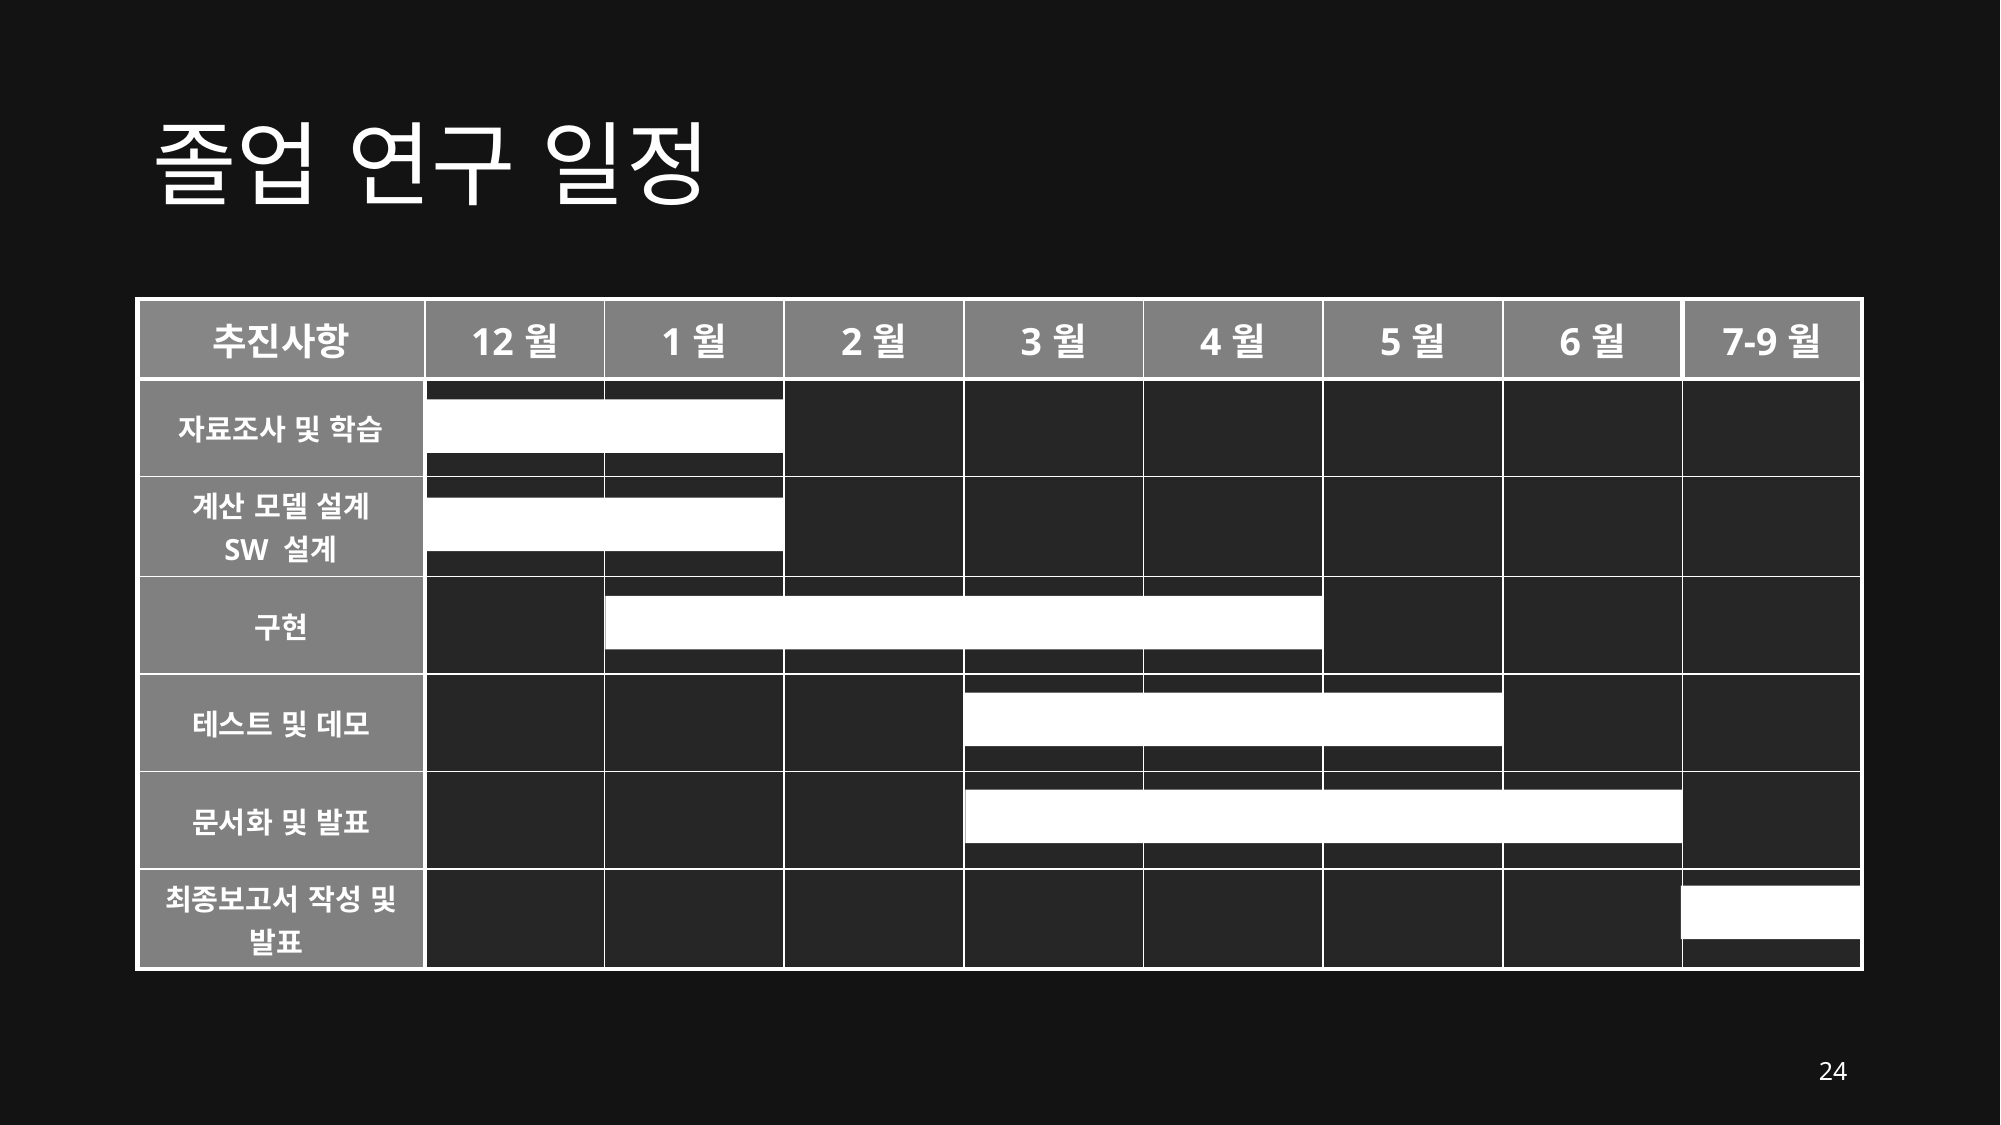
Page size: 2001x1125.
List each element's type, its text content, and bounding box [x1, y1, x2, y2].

table_cell [605, 650, 783, 673]
table_cell [1324, 381, 1502, 476]
table_cell [605, 675, 783, 771]
table_cell [605, 870, 783, 967]
table_cell [1504, 577, 1682, 673]
table_cell [1683, 477, 1860, 576]
table_cell [785, 650, 963, 673]
table_cell [605, 454, 783, 476]
text_box [1680, 885, 1863, 940]
table_cell [1324, 747, 1502, 771]
table_cell [1683, 381, 1860, 476]
table_cell [1144, 747, 1322, 771]
table_cell 문서화 및 발표 [140, 772, 423, 868]
table_cell [1324, 870, 1502, 967]
table_cell [785, 870, 963, 967]
table_header 12월 [426, 301, 604, 377]
table_header 4월 [1144, 301, 1322, 377]
table_cell [1504, 870, 1682, 967]
slide_number 24 [1412, 1042, 1863, 1103]
table_cell [427, 454, 604, 476]
table_cell [605, 772, 783, 868]
table_header 6월 [1504, 301, 1680, 377]
table_cell [605, 552, 783, 576]
table_cell [1683, 577, 1860, 673]
table_cell [1683, 675, 1860, 771]
table_cell [1144, 772, 1322, 789]
table_cell [785, 381, 963, 476]
table_cell [605, 477, 783, 497]
table_cell [965, 650, 1143, 673]
table_cell [965, 477, 1143, 576]
table_cell 계산 모델 설계 SW 설계 [140, 477, 423, 576]
table_cell [1144, 477, 1322, 576]
title 졸업 연구 일정 [137, 59, 1863, 278]
table_cell [965, 577, 1143, 595]
table_header 7-9월 [1685, 301, 1860, 377]
table_cell [427, 477, 604, 497]
table_cell [605, 577, 783, 595]
table_cell [1504, 381, 1682, 476]
table_cell [1324, 477, 1502, 576]
table_cell [785, 675, 963, 771]
table_header 5월 [1324, 301, 1502, 377]
text_box [604, 595, 1323, 650]
table_cell 구현 [140, 577, 423, 673]
table_cell 테스트 및 데모 [140, 675, 423, 771]
table_cell [1144, 870, 1322, 967]
table_cell [1324, 675, 1502, 692]
table_cell [605, 381, 783, 398]
text_box [426, 398, 785, 454]
table_cell [427, 870, 604, 967]
table_cell [1324, 772, 1502, 789]
text_box [426, 497, 785, 552]
table_cell [427, 552, 604, 576]
table_cell [427, 577, 604, 673]
table_cell [1324, 844, 1502, 868]
table_cell [785, 772, 963, 868]
table_cell [1144, 381, 1322, 476]
table_cell [1504, 477, 1682, 576]
table_cell [1504, 844, 1682, 868]
table_header 추진사항 [140, 301, 424, 377]
text_box [964, 789, 1684, 844]
table_cell 자료조사 및 학습 [140, 381, 423, 476]
table_header 1월 [605, 301, 783, 377]
table_cell [965, 870, 1143, 967]
table_cell [1144, 675, 1322, 692]
table_cell [1144, 650, 1322, 673]
table_cell [965, 844, 1143, 868]
table_cell [965, 381, 1143, 476]
table_cell [785, 577, 963, 595]
table_cell [785, 477, 963, 576]
table_header 2월 [785, 301, 963, 377]
table_cell [965, 675, 1143, 692]
table_cell 최종보고서 작성 및 발표 [140, 870, 423, 967]
table_cell [1683, 772, 1860, 868]
table_cell [1504, 675, 1682, 771]
table_header 3월 [965, 301, 1143, 377]
table_cell [1683, 870, 1860, 885]
table_cell [427, 381, 604, 398]
table_cell [965, 772, 1143, 789]
table_cell [1683, 940, 1860, 967]
table_cell [1504, 772, 1682, 789]
table_cell [427, 772, 604, 868]
table_cell [1144, 577, 1322, 595]
table_cell [965, 747, 1143, 771]
table_cell [427, 675, 604, 771]
table_cell [1324, 577, 1502, 673]
text_box [963, 692, 1504, 747]
table_cell [1144, 844, 1322, 868]
